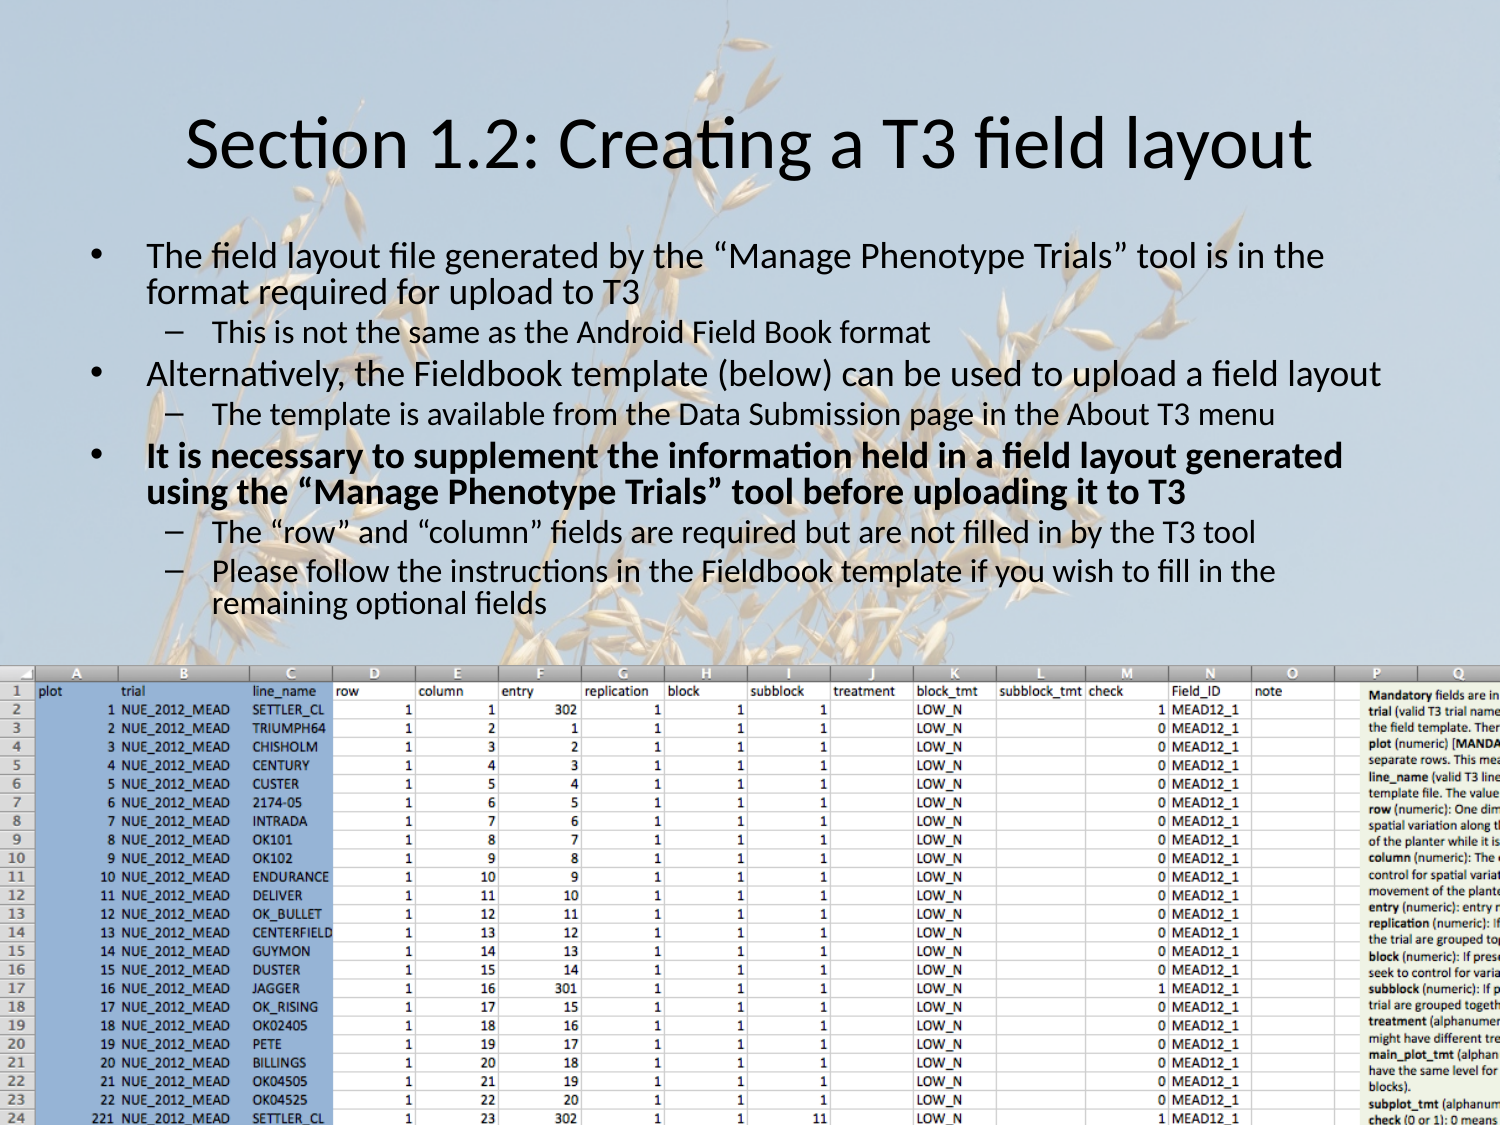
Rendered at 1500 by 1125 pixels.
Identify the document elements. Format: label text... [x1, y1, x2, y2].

picture [0, 664, 1500, 1125]
list The field layout file generated by the “Manage Phenotype Trials” tool is in the format required for upload to T3 This is not the same as the Android Field Book format Alternatively, the Fieldbook template (below) can be used to upload a field layout The template is available from the Data Submission page in the About T3 menu It is necessary to supplement the information held in a field layout generated using the “Manage Phenotype Trials” tool before uploading it to T3 The “row” and “column” fields are required but are not filled in by the T3 tool Please follow the instructions in the Fieldbook template if you wish to fill in the remaining optional fields [75, 232, 1425, 581]
title Section 1.2: Creating a T3 field layout [75, 45, 1425, 232]
